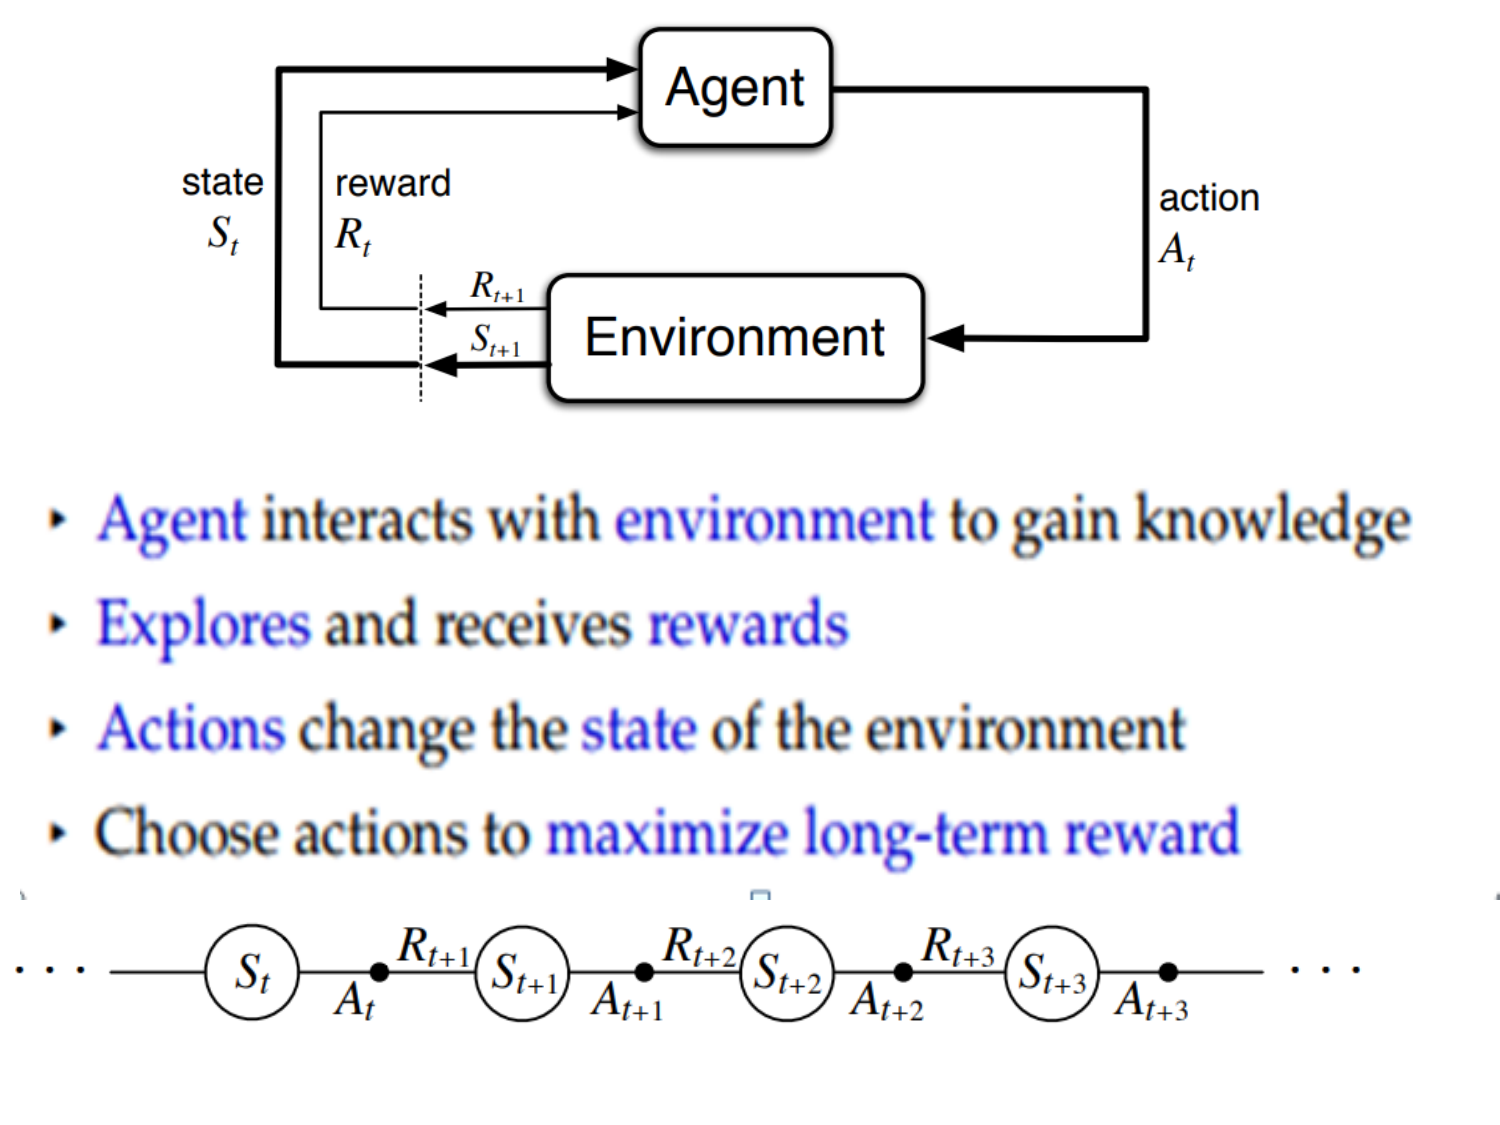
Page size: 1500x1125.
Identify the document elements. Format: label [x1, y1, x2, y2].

picture [0, 462, 1500, 1068]
picture [162, 0, 1276, 439]
